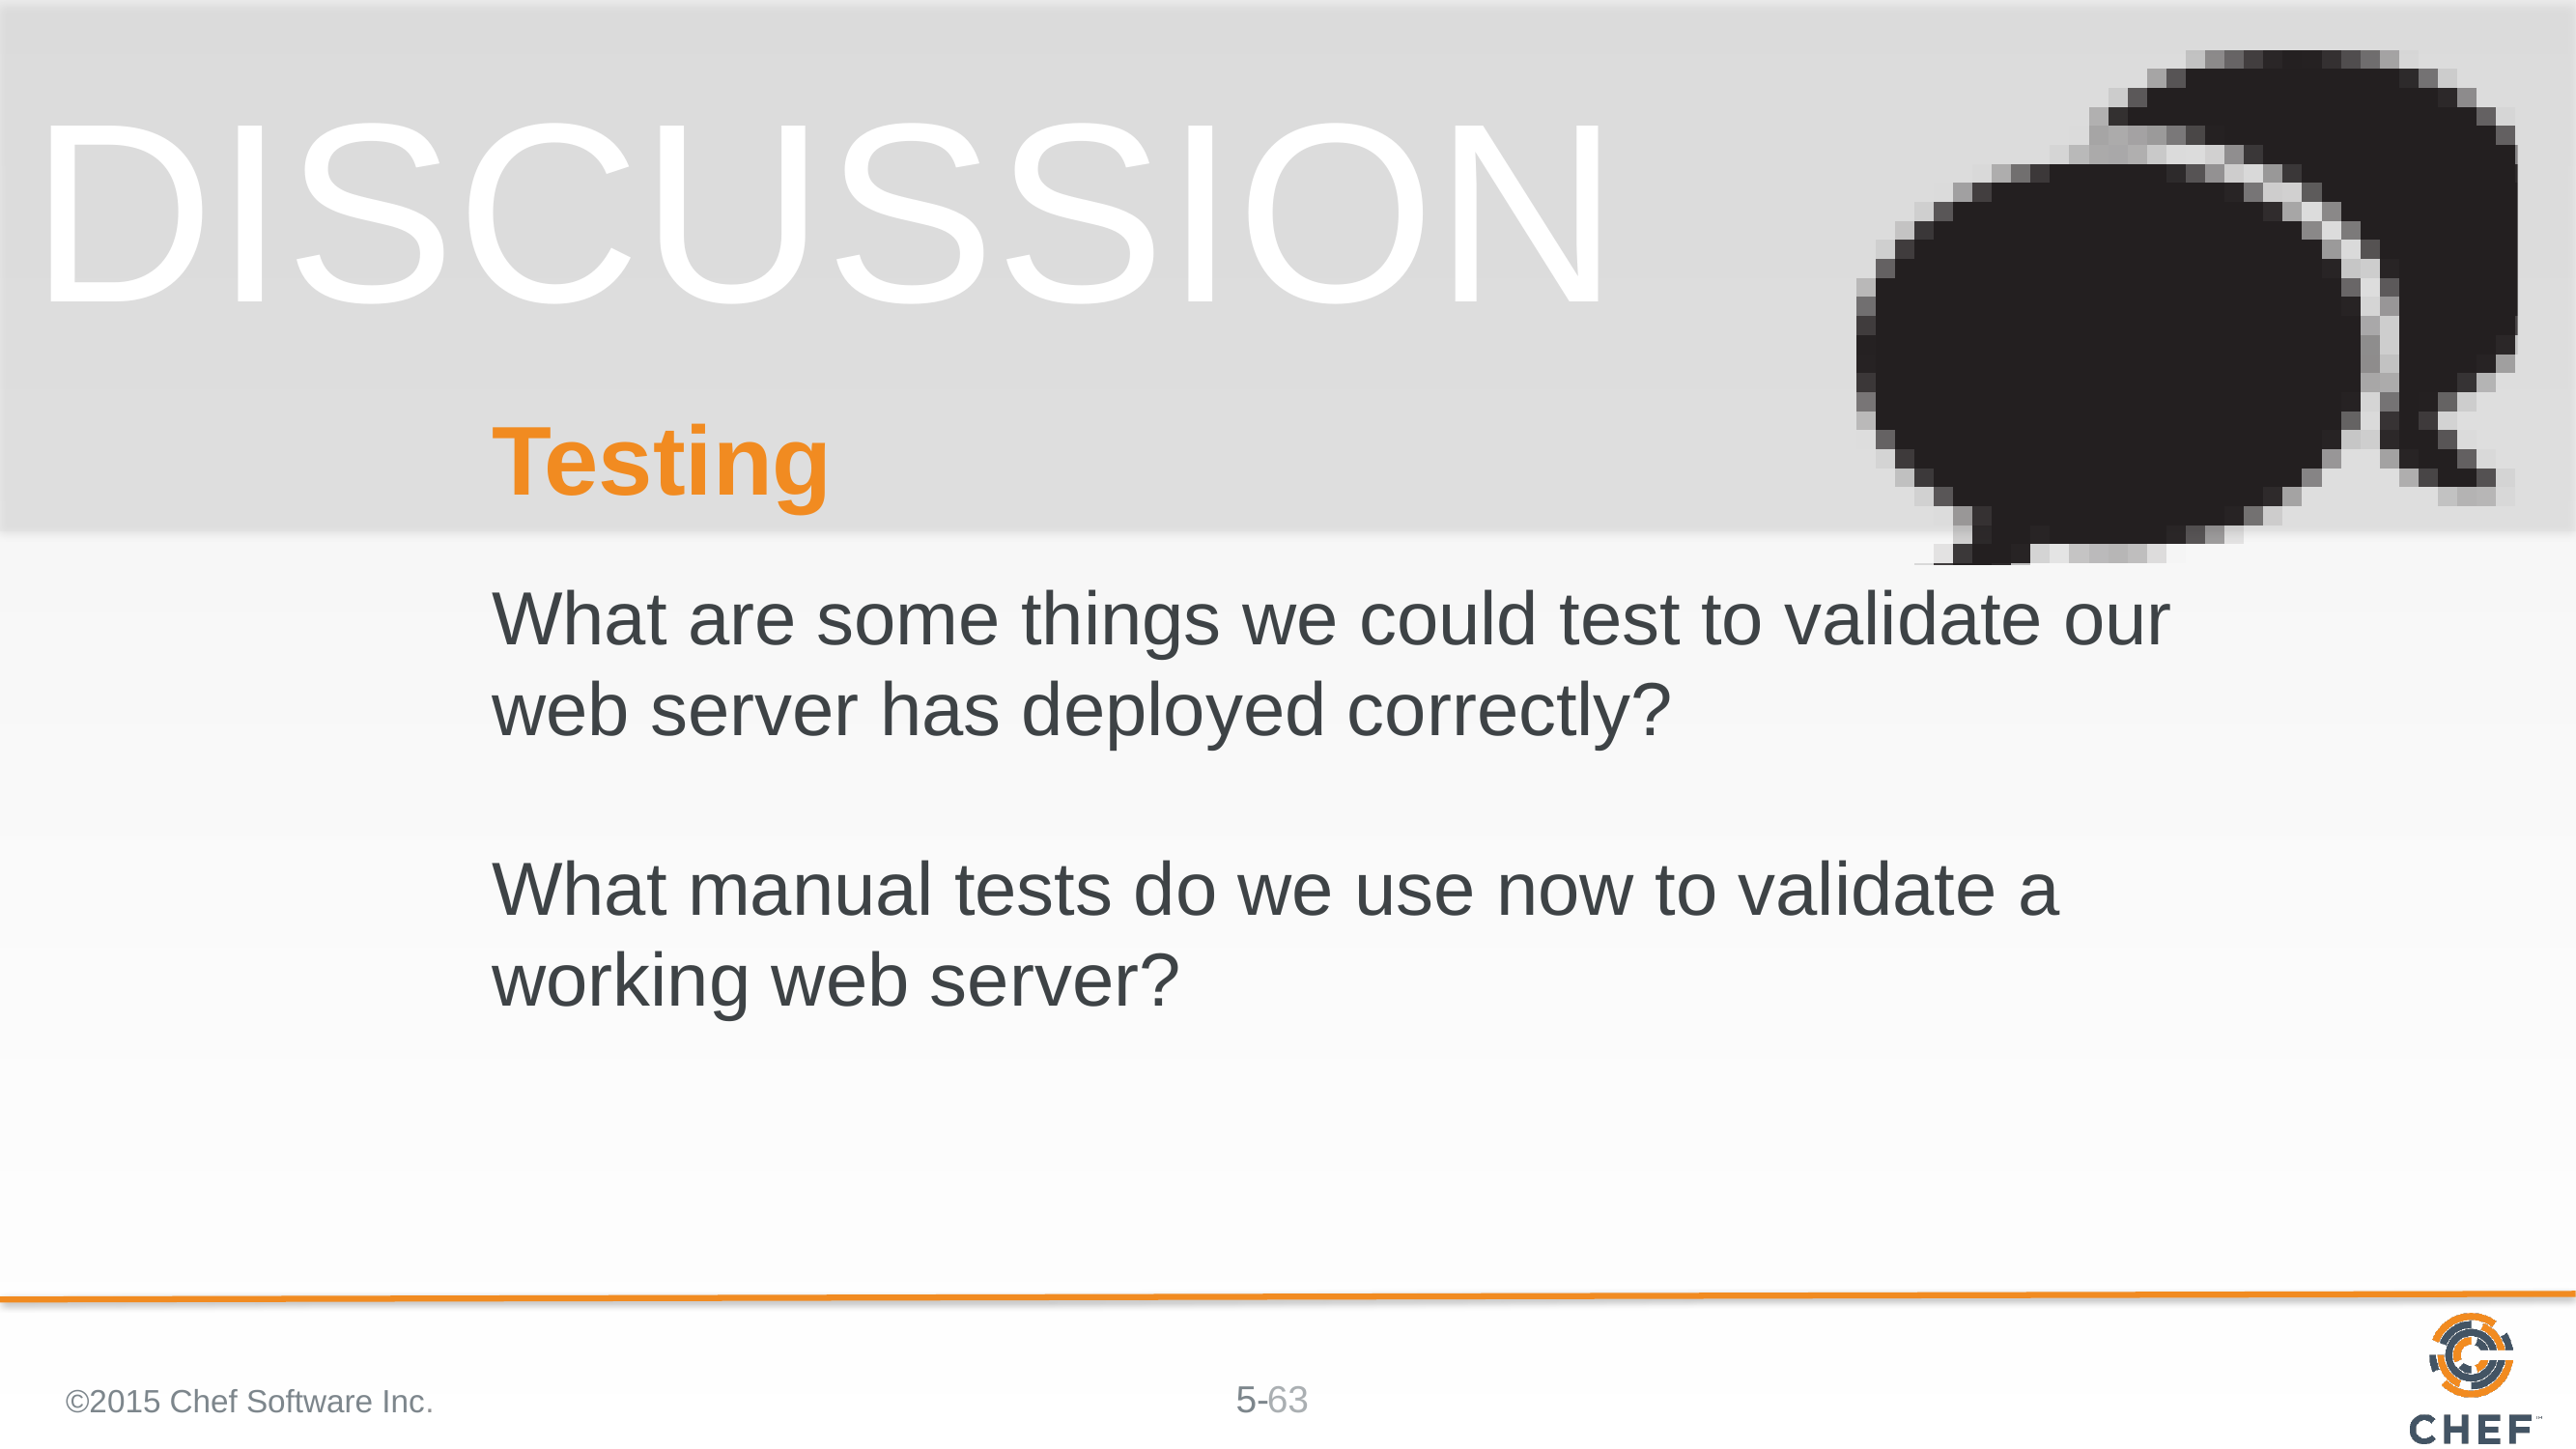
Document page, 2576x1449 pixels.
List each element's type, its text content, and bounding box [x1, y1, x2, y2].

footer ©2015 Chef Software Inc. [51, 1359, 952, 1440]
subtitle What are some things we could test to validate our web server has deployed correctly? What manual tests do we use now to validate a working web server? [477, 554, 2217, 959]
slide_number 63 [998, 1359, 1578, 1437]
picture [2399, 1297, 2550, 1449]
title Testing [477, 395, 2217, 531]
